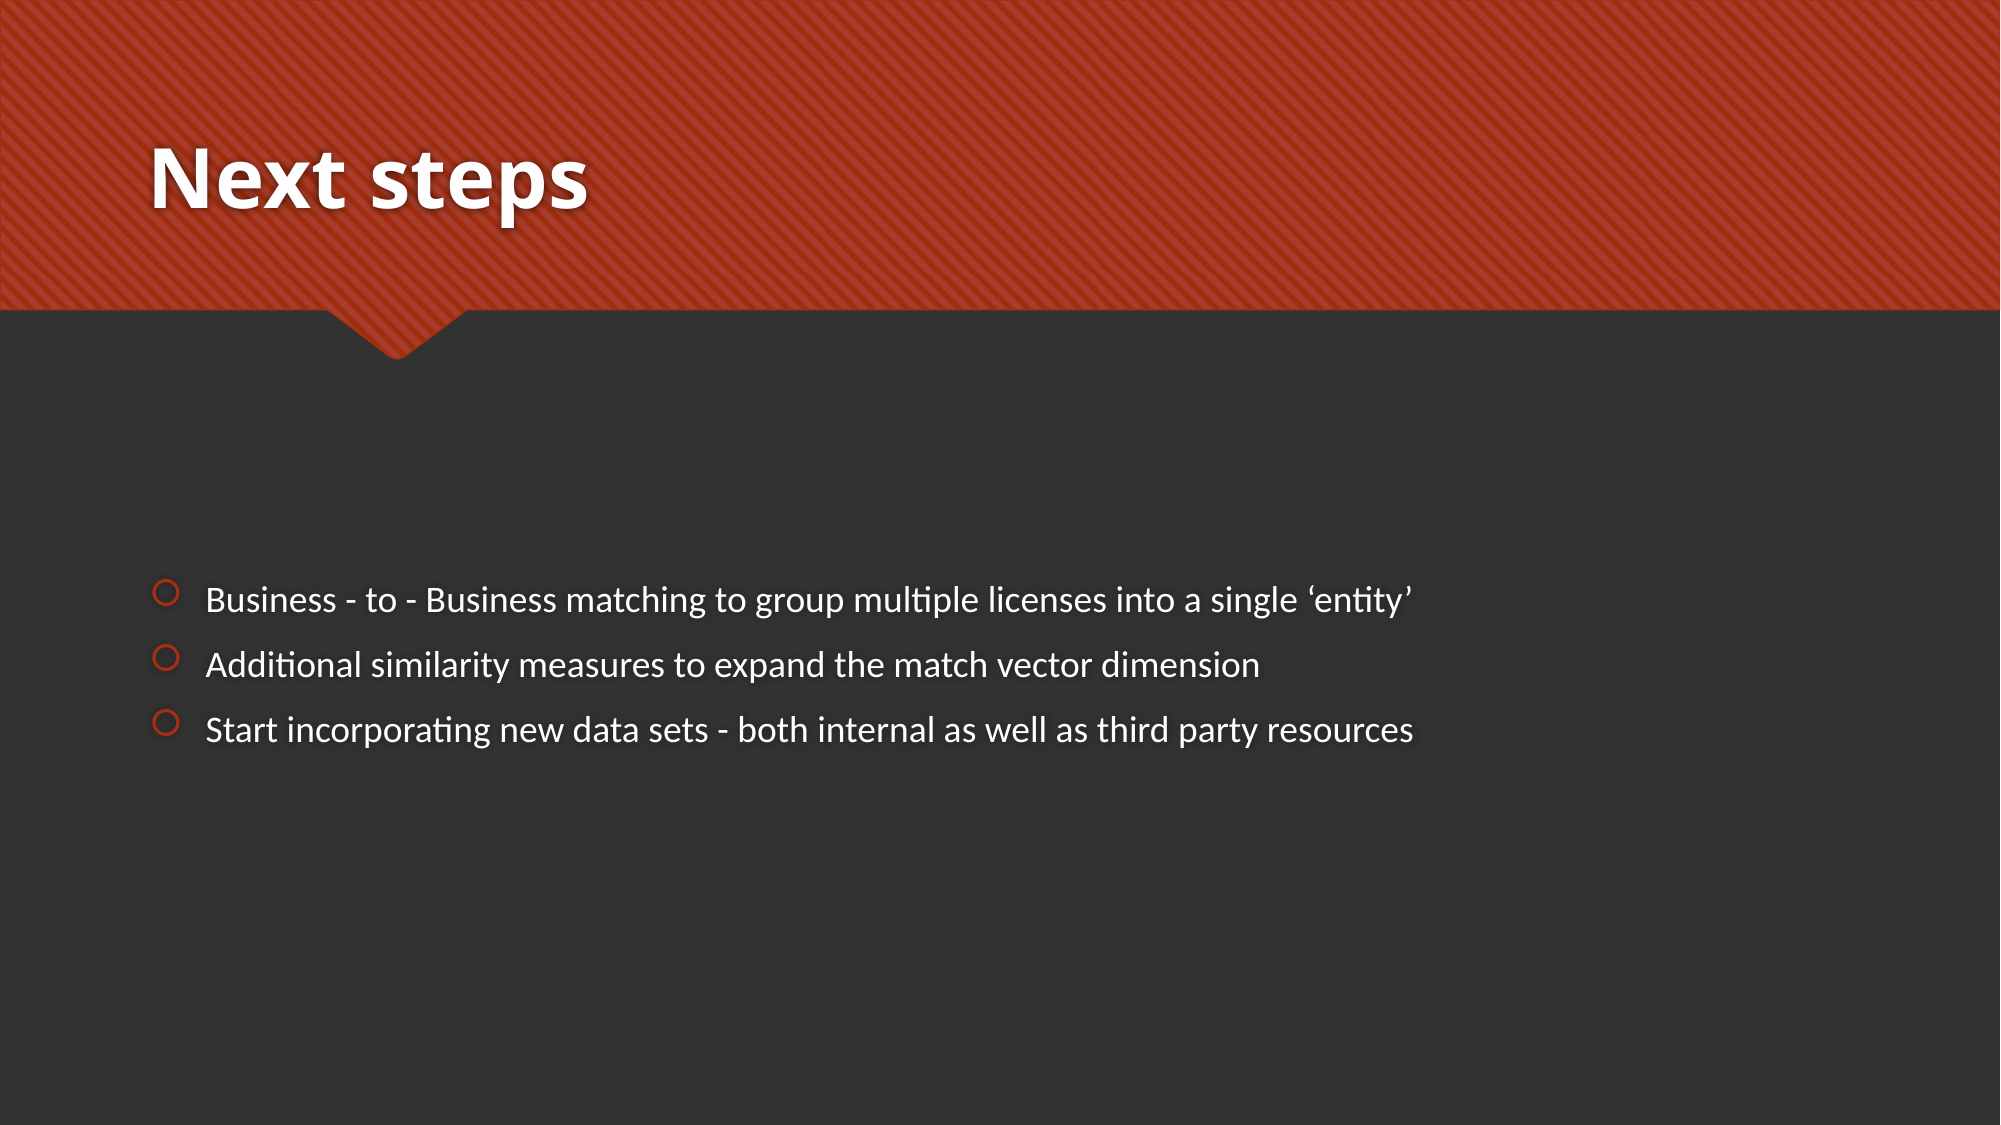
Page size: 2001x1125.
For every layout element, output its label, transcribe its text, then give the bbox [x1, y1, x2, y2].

list Business - to - Business matching to group multiple licenses into a single ‘entity’ Additional similarity measures to expand the match vector dimension Start incorporating new data sets - both internal as well as third party resources [134, 364, 1866, 962]
title Next steps [132, 73, 1868, 233]
